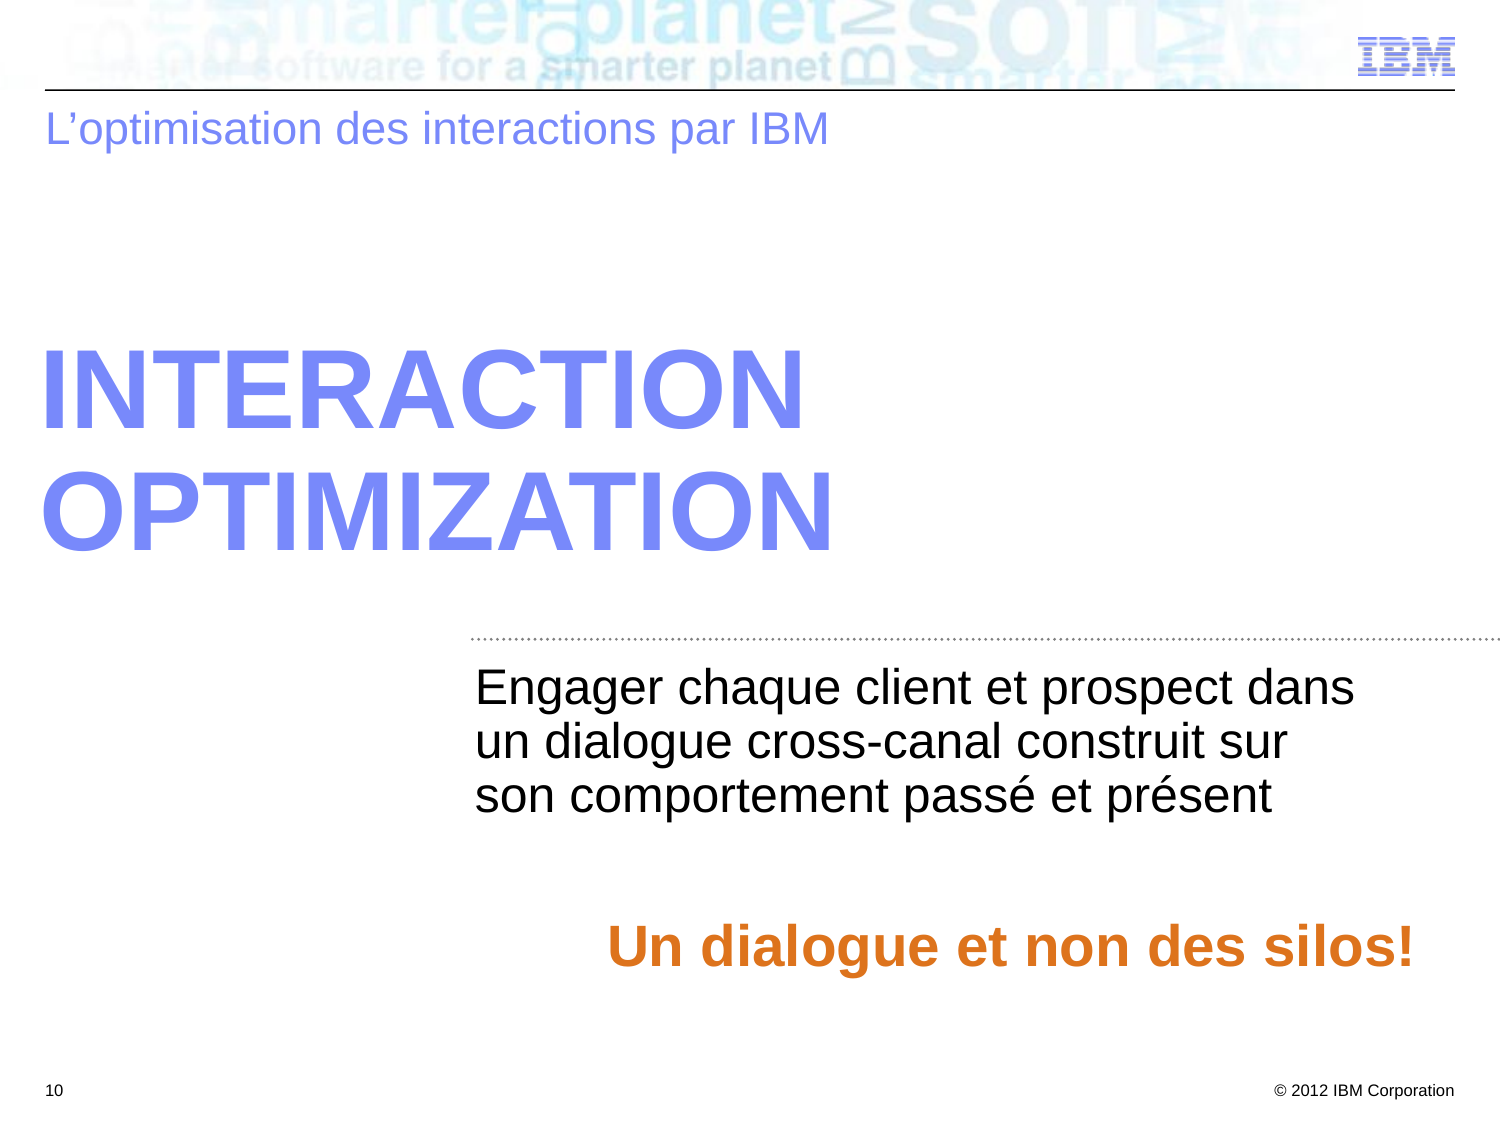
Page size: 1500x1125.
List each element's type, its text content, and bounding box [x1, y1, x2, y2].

picture [0, 0, 1500, 90]
text_box Engager chaque client et prospect dans un dialogue cross-canal construit sur son comportement passé et présent [474, 661, 1377, 824]
slide_number 10 [29, 1072, 91, 1103]
text_box Un dialogue et non des silos! [592, 908, 1432, 987]
title L’optimisation des interactions par IBM [29, 97, 1456, 203]
text_box INTERACTION OPTIMIZATION [24, 324, 991, 582]
